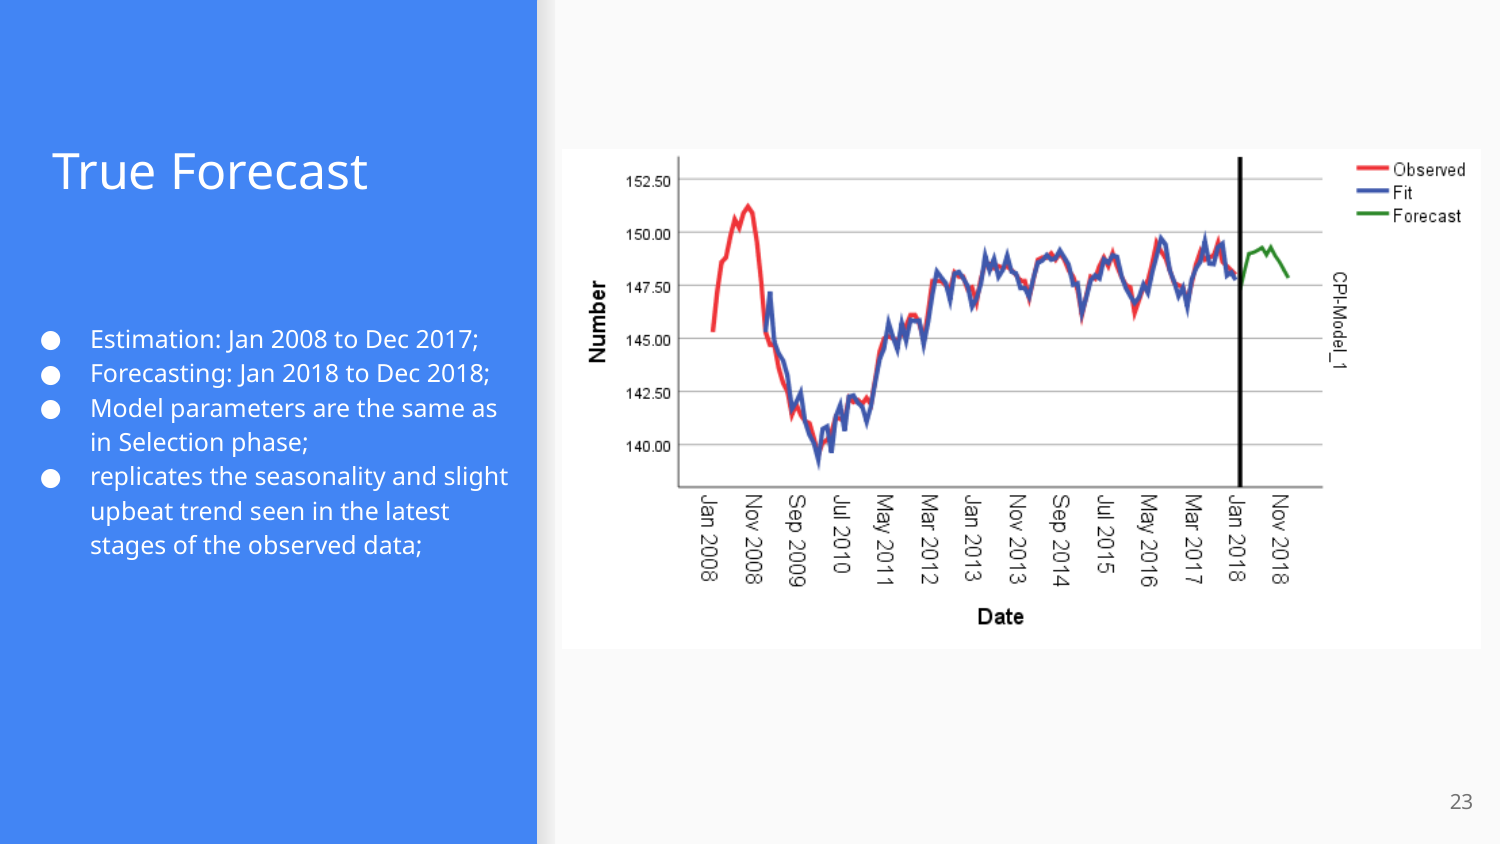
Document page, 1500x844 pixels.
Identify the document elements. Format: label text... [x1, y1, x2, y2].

list Estimation: Jan 2008 to Dec 2017; Forecasting: Jan 2018 to Dec 2018; Model parameters are the same as in Selection phase; replicates the seasonality and slight upbeat trend seen in the latest stages of the observed data; [0, 240, 533, 760]
slide_number ‹#› [1398, 770, 1489, 835]
picture [562, 149, 1481, 649]
title True Forecast [37, 58, 498, 216]
